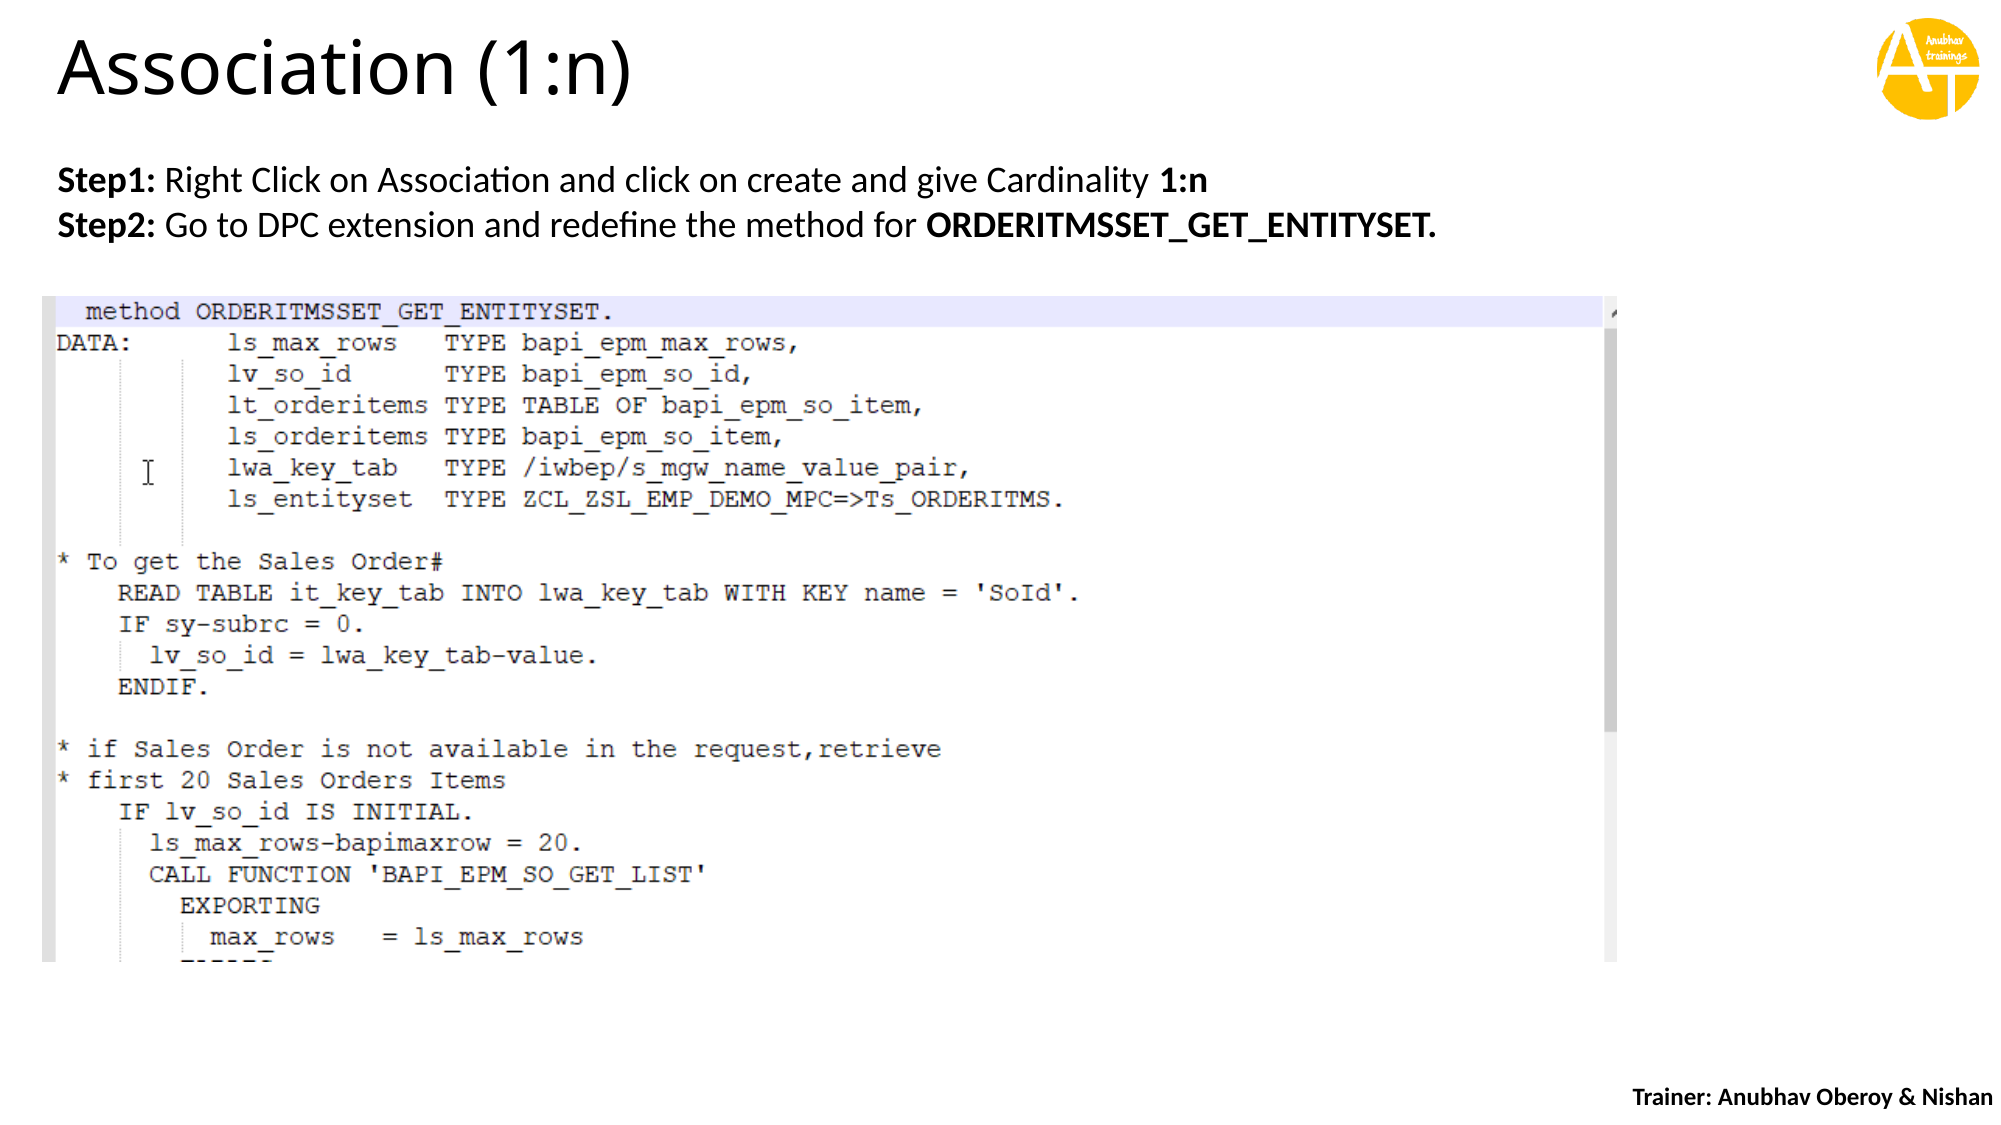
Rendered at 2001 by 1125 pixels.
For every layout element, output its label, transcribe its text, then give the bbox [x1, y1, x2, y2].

text_box Association (1:n) [42, 22, 1896, 139]
picture [42, 296, 1617, 962]
picture [1866, 11, 1985, 128]
footer Trainer: Anubhav Oberoy & Nishan [1601, 1083, 2000, 1108]
text_box Step1: Right Click on Association and click on create and give Cardinality 1:n Step2: Go to DPC extension and redefine the method for ORDERITMSSET_GET_ENTITYSET. [42, 147, 1502, 253]
